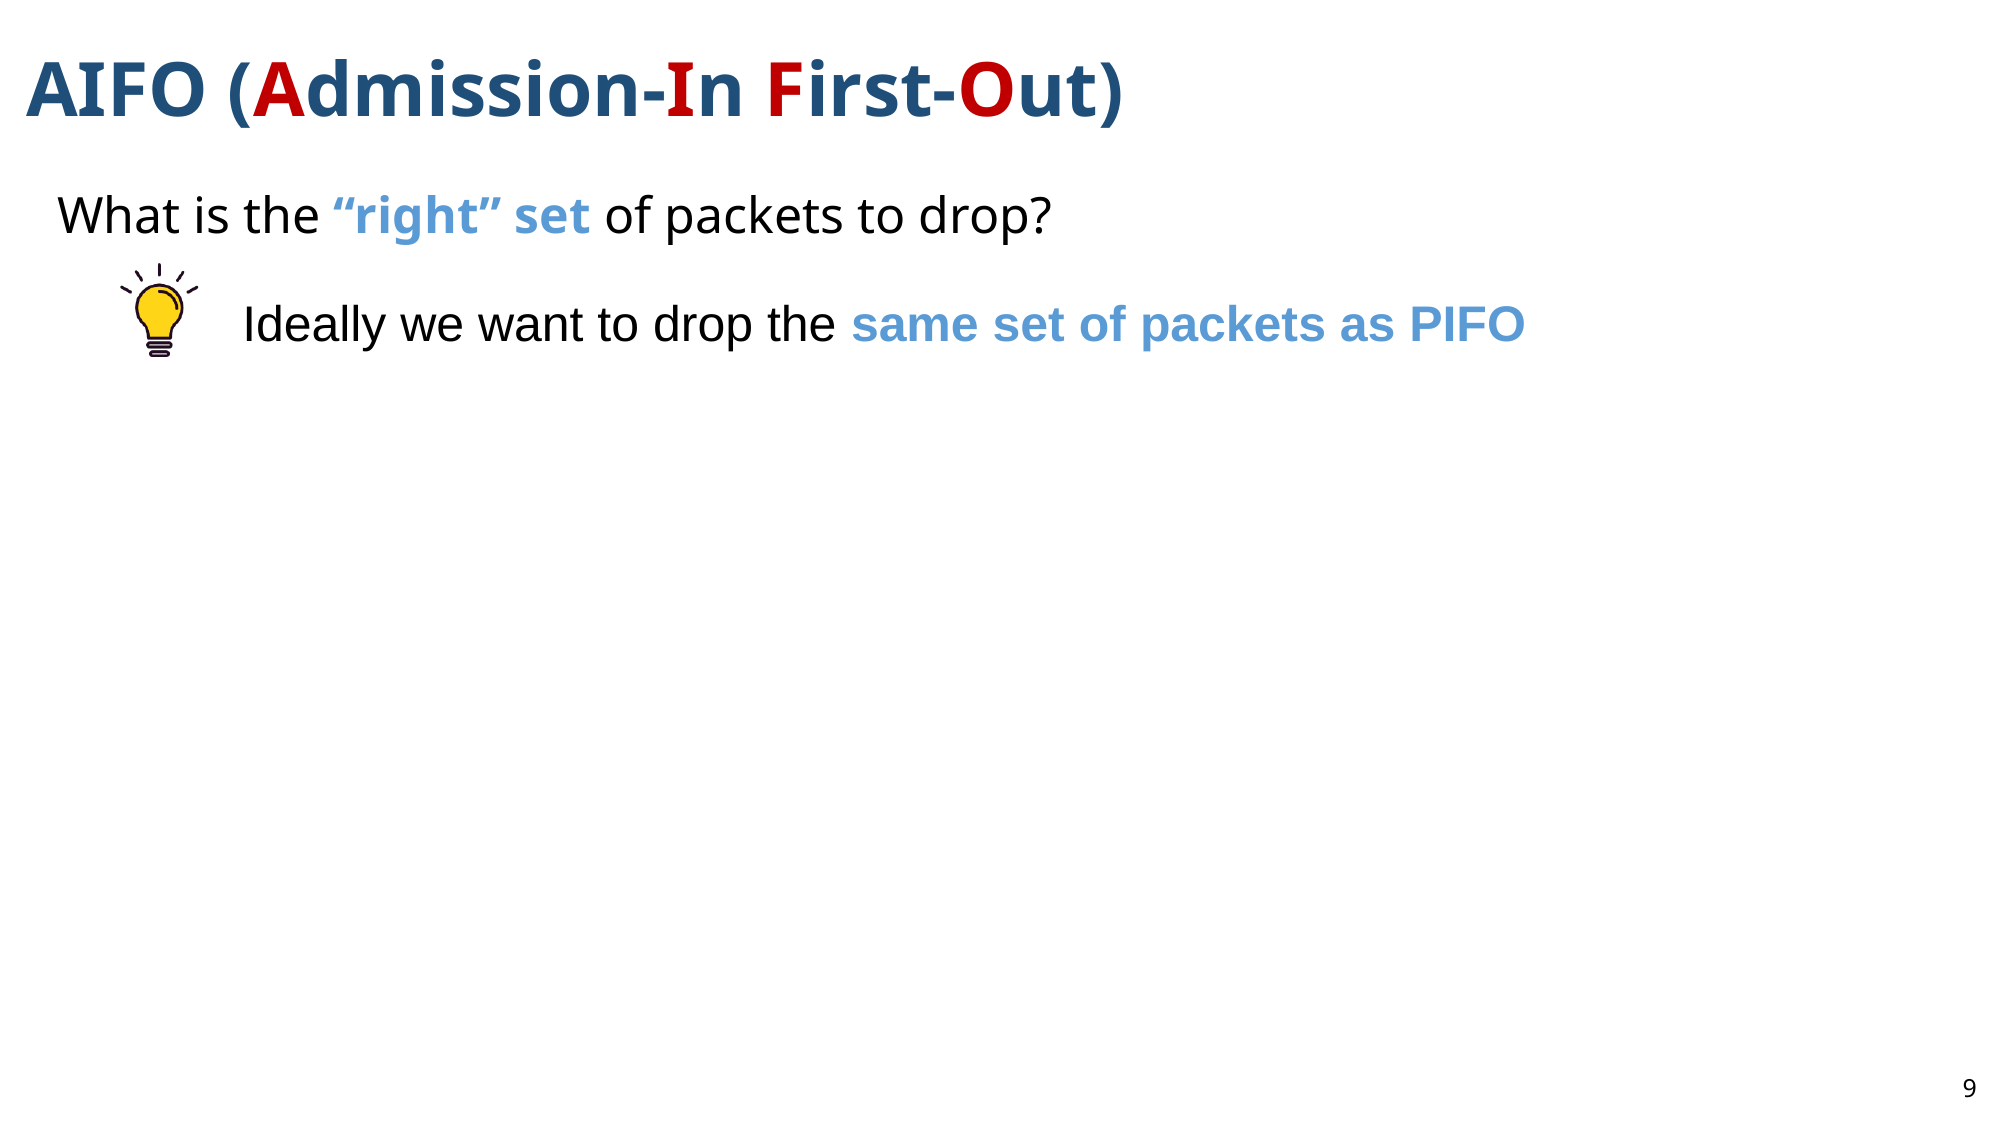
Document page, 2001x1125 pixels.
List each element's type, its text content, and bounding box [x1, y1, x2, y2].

picture [112, 263, 206, 357]
slide_number 8 [1541, 1059, 1992, 1120]
text_box Ideally we want to drop the same set of packets as PIFO [227, 284, 1542, 360]
title AIFO (Admission-In First-Out) [11, 0, 1853, 201]
text_box What is the “right” set of packets to drop? [42, 132, 1092, 264]
